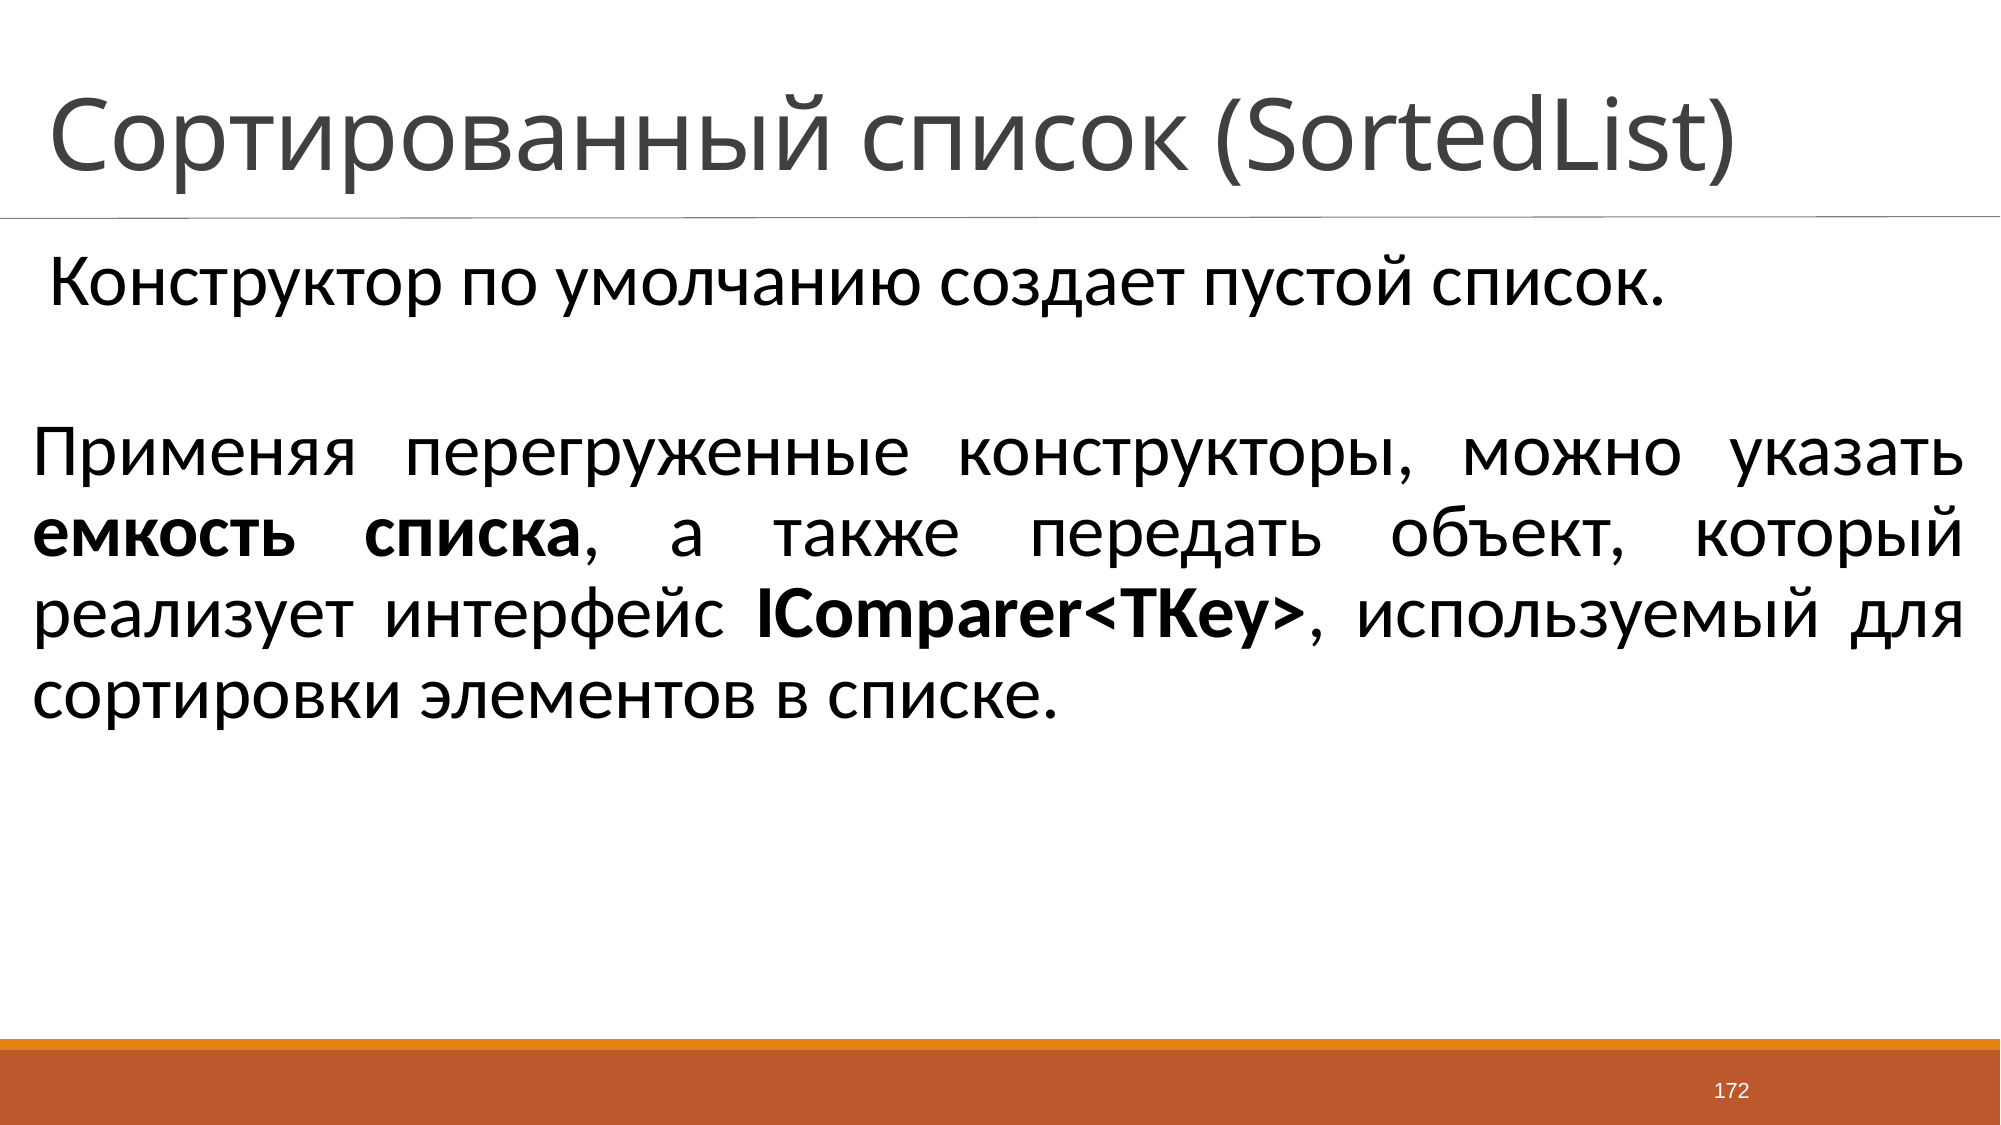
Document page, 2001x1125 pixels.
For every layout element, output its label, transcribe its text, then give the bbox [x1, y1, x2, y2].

slide_number 172 [1624, 1059, 1840, 1120]
list Конструктор по умолчанию создает пустой список. Применяя перегруженные конструкторы, можно указать емкость списка, а также передать объект, который реализует интерфейс IComparer<TKey>, используемый для сортировки элементов в списке. [32, 233, 1967, 1025]
title Сортированный список (SortedList) [32, 47, 1967, 198]
